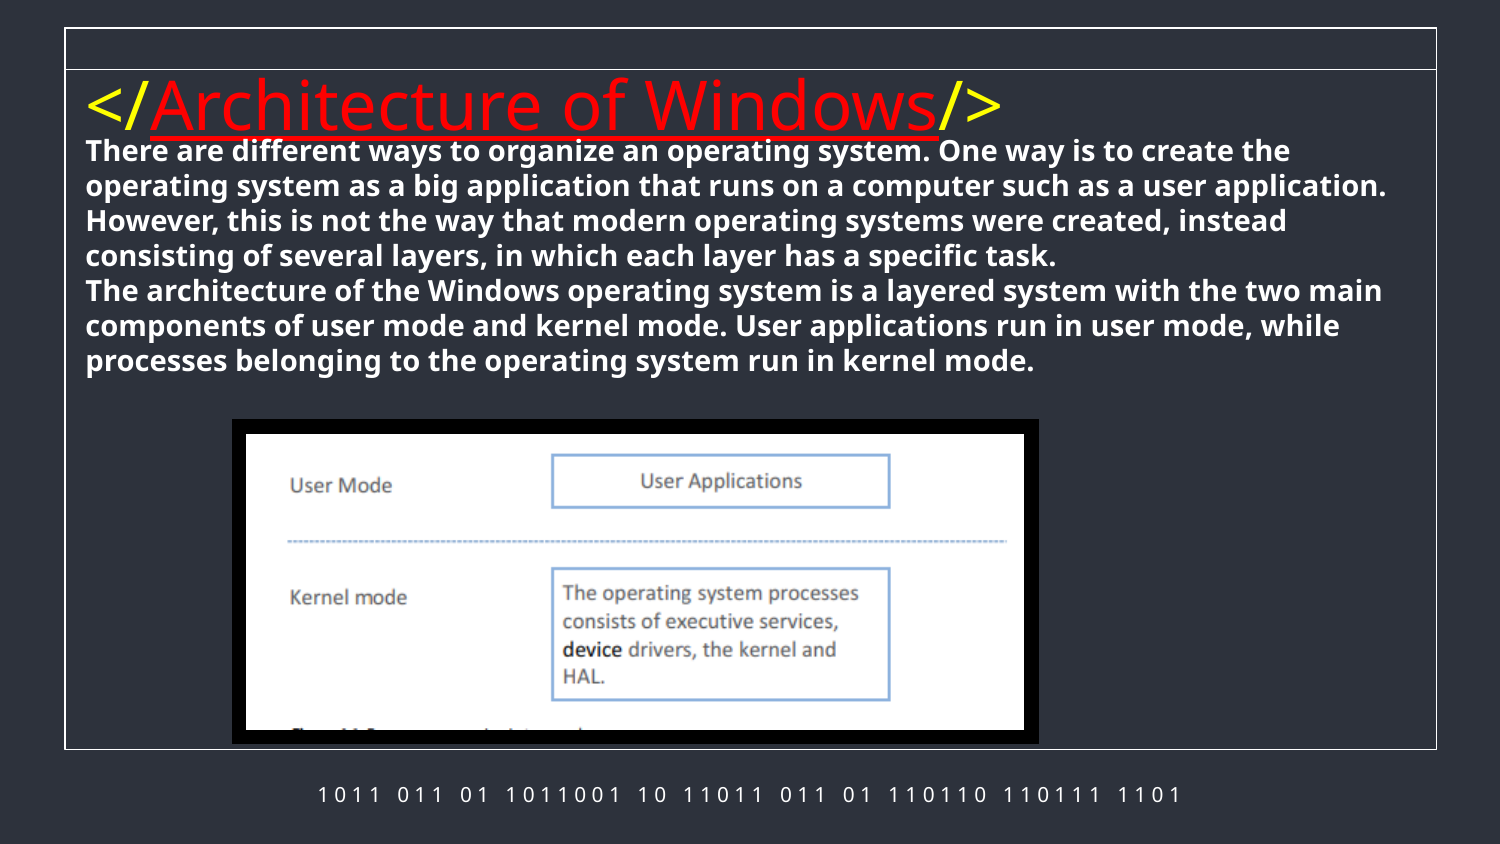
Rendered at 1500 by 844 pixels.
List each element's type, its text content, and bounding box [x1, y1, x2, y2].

title </Architecture of Windows/> [70, 46, 1335, 117]
picture [245, 433, 1025, 730]
subtitle There are different ways to organize an operating system. One way is to create the operating system as a big application that runs on a computer such as a user application. However, this is not the way that modern operating systems were created, instead consisting of several layers, in which each layer has a specific task. The architecture of the Windows operating system is a layered system with the two main components of user mode and kernel mode. User applications run in user mode, while processes belonging to the operating system run in kernel mode. [70, 117, 1454, 692]
